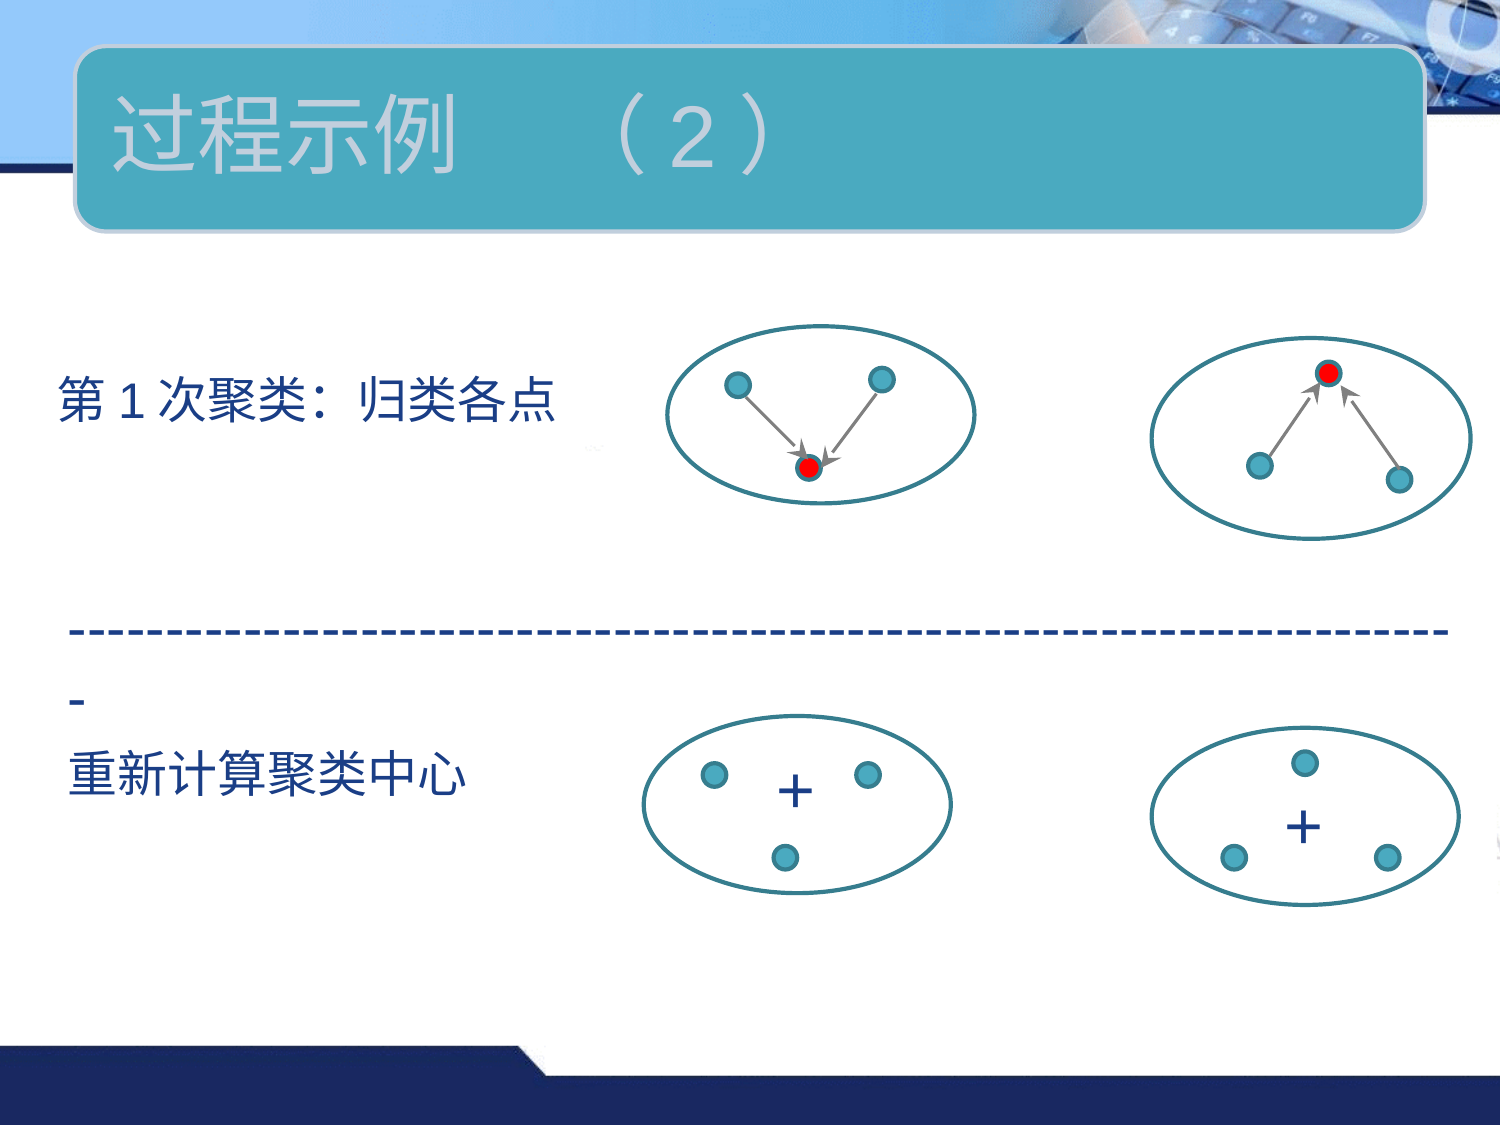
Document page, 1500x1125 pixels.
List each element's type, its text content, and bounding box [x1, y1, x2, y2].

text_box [745, 396, 809, 460]
text_box + [761, 739, 830, 835]
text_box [811, 402, 887, 459]
text_box [665, 324, 977, 506]
text_box 第1次聚类：归类各点 [41, 361, 621, 437]
text_box 重新计算聚类中心 [53, 734, 538, 810]
text_box [1149, 725, 1461, 908]
text_box [641, 713, 953, 896]
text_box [74, 44, 1426, 233]
picture [0, 0, 1500, 1125]
text_box ------------------------------------------------------------------------ [53, 582, 1483, 738]
text_box [1149, 335, 1473, 541]
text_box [1257, 393, 1333, 445]
text_box + [1269, 775, 1338, 870]
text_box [1327, 397, 1413, 457]
